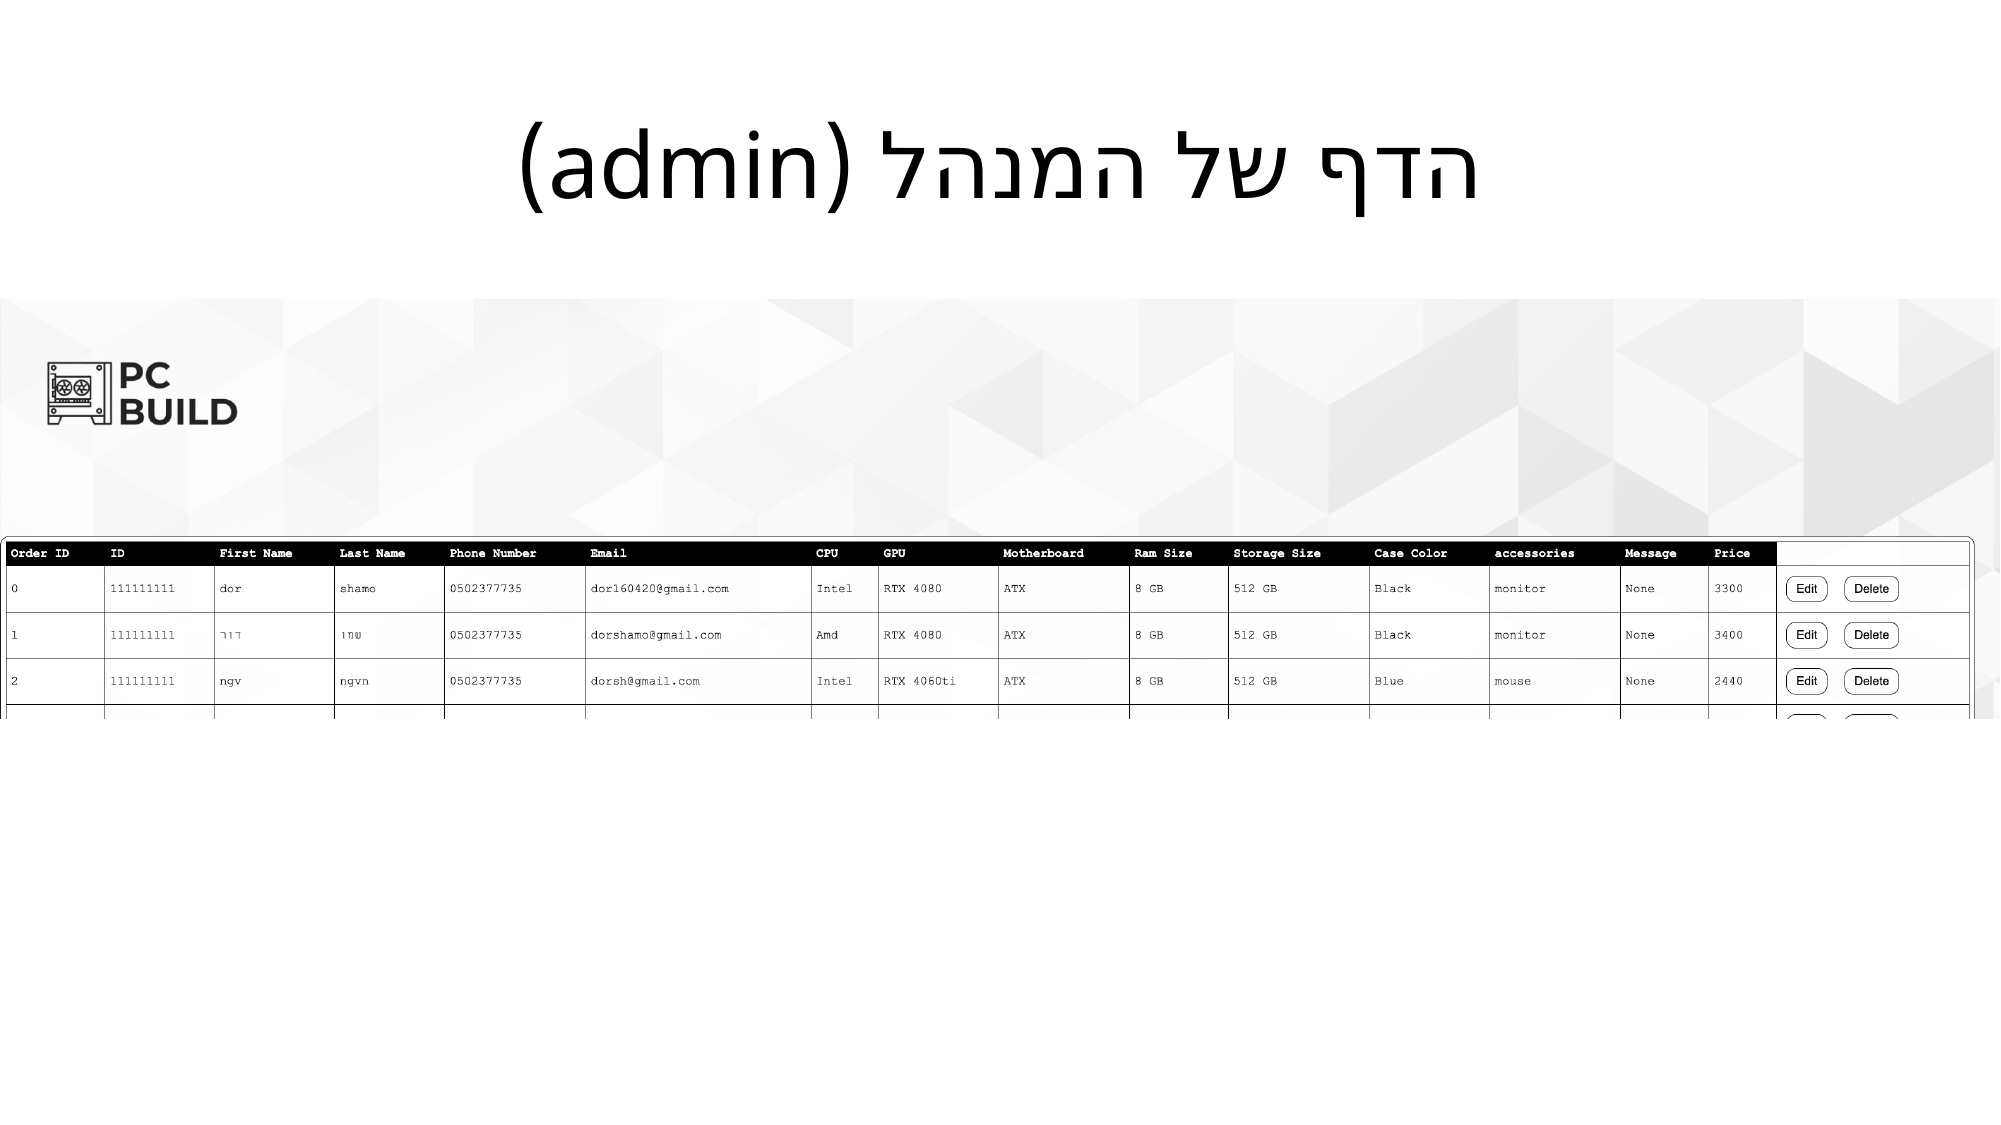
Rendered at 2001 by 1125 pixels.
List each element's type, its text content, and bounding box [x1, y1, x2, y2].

picture [0, 298, 2000, 720]
title הדף של המנהל (admin) [137, 59, 1863, 278]
